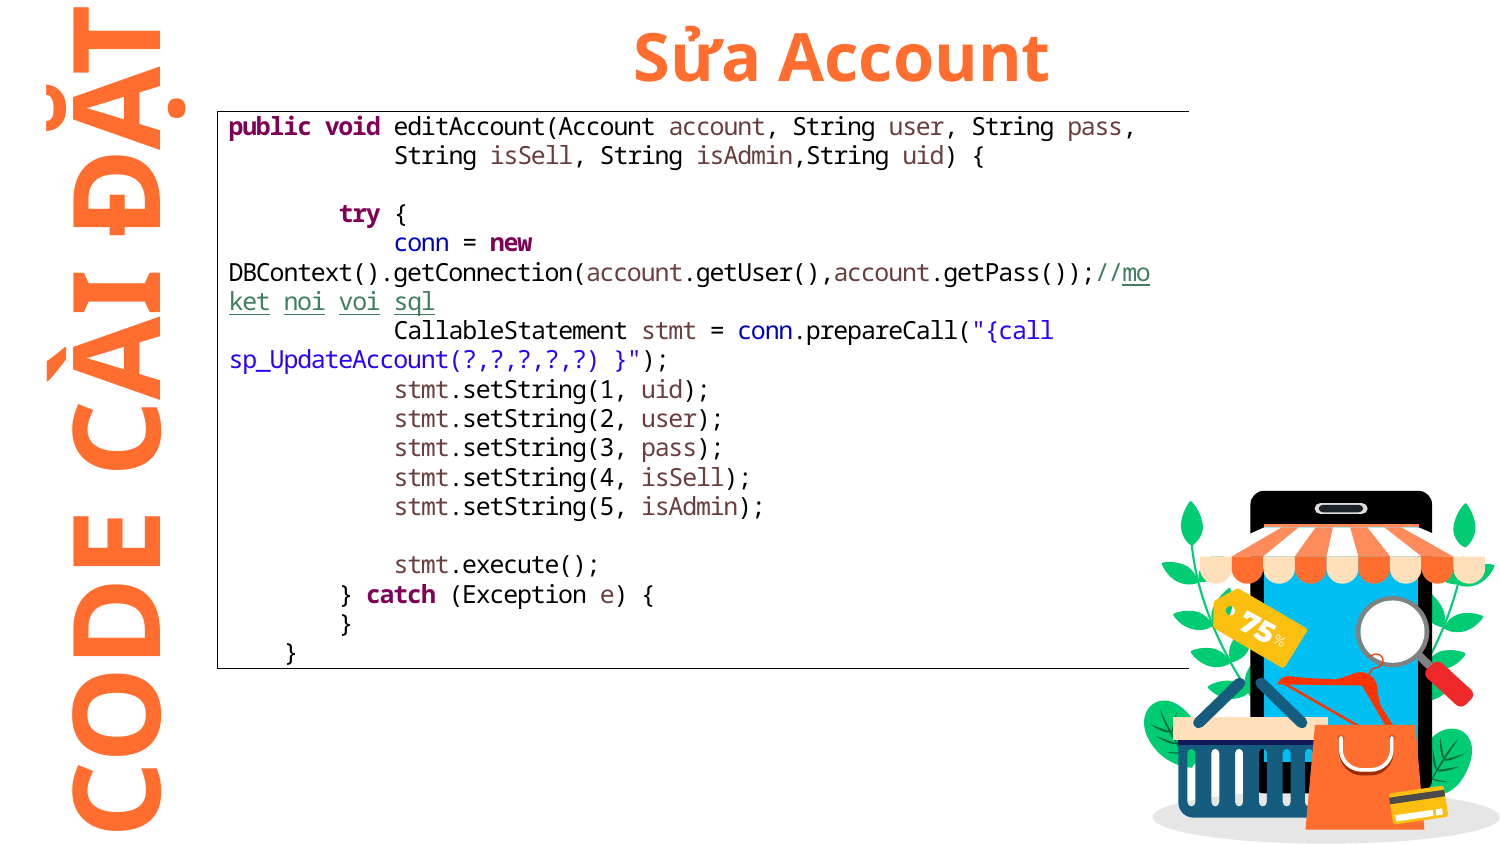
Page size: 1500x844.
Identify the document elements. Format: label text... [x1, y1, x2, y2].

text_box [1123, 490, 1500, 844]
title Sửa Account [184, 0, 1500, 96]
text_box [216, 110, 1190, 723]
text_box CODE CÀI ĐẶT [0, 0, 185, 844]
